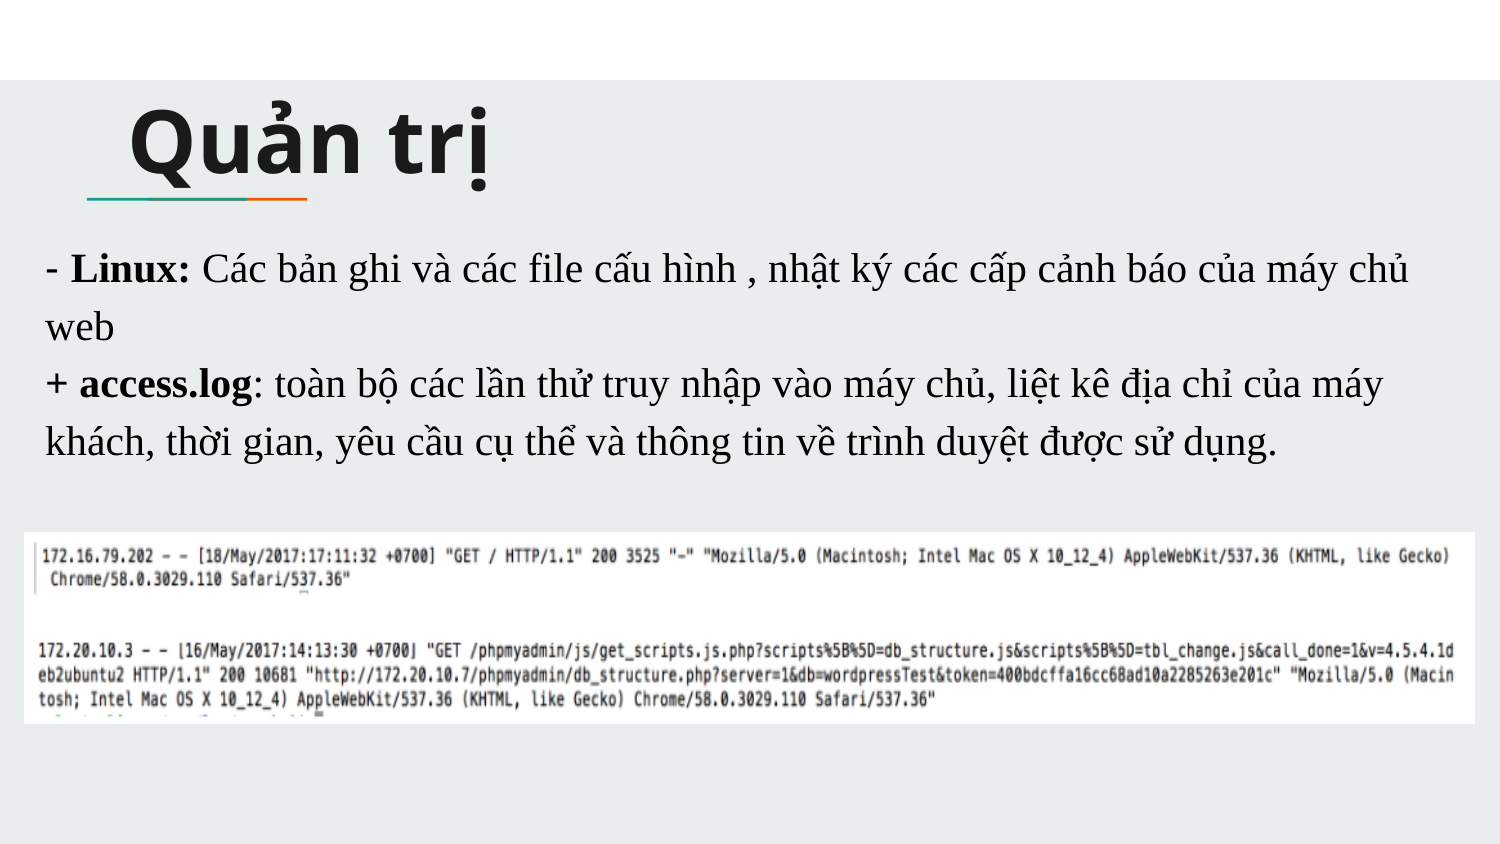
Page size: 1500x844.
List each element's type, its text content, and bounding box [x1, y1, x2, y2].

title Quản trị [112, 70, 738, 188]
picture [24, 532, 1476, 724]
text_box - Linux: Các bản ghi và các file cấu hình , nhật ký các cấp cảnh báo của máy chủ web + access.log: toàn bộ các lần thử truy nhập vào máy chủ, liệt kê địa chỉ của máy khách, thời gian, yêu cầu cụ thể và thông tin về trình duyệt được sử dụng. [30, 187, 1470, 510]
